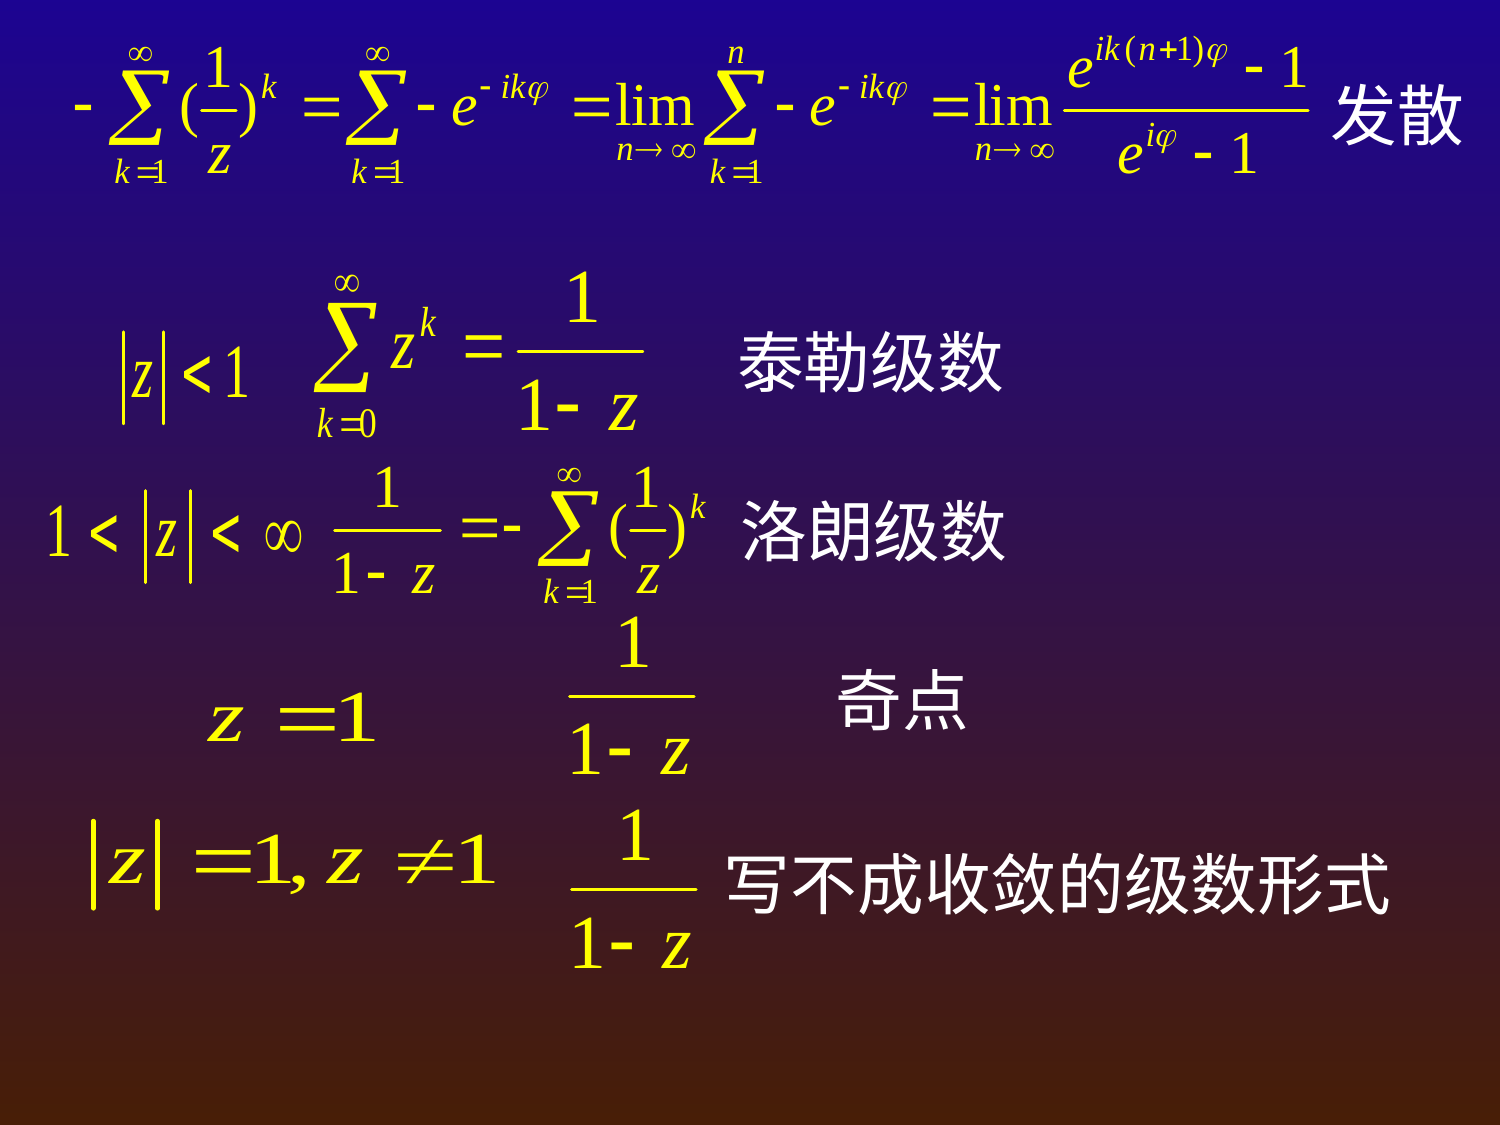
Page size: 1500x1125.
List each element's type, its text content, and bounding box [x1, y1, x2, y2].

text_box 泰勒级数 [722, 313, 1066, 409]
text_box 写不成收敛的级数形式 [709, 835, 1453, 931]
text_box 发散 [1322, 66, 1500, 161]
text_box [111, 313, 255, 439]
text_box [64, 19, 1322, 197]
text_box 奇点 [820, 651, 1021, 747]
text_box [507, 249, 656, 443]
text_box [190, 674, 387, 754]
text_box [324, 444, 724, 617]
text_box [42, 472, 323, 597]
text_box 洛朗级数 [725, 482, 1069, 578]
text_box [75, 803, 507, 926]
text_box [557, 594, 707, 788]
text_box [304, 247, 507, 454]
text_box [559, 787, 709, 981]
